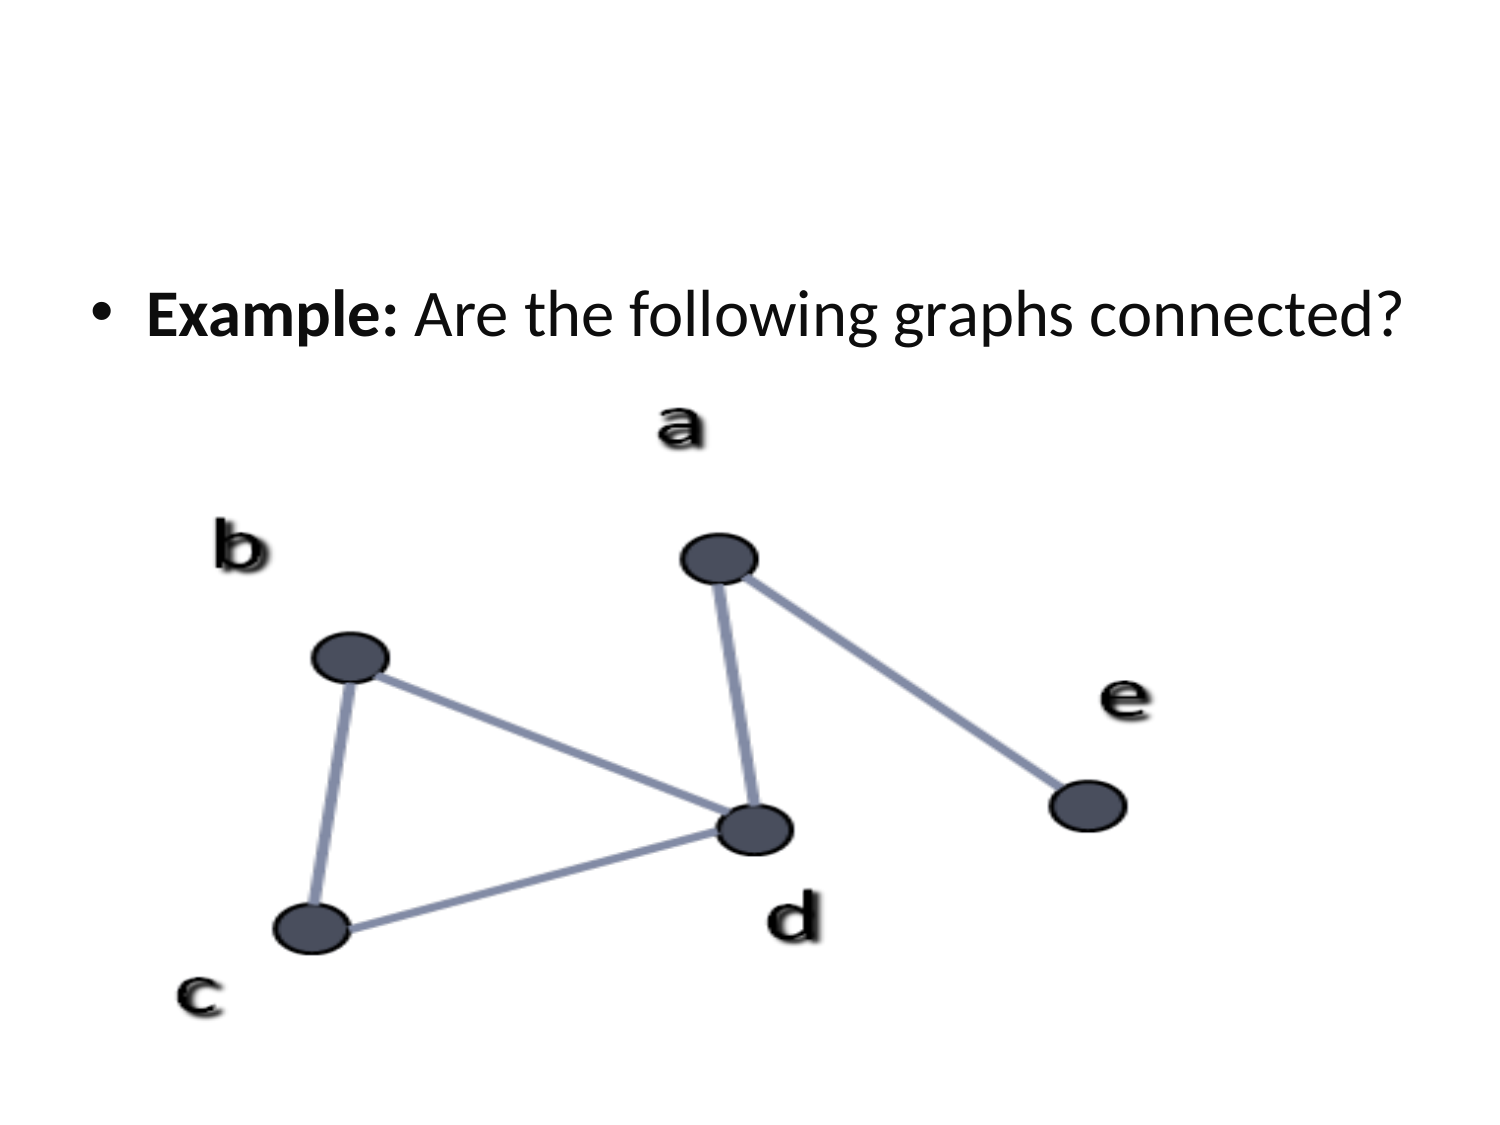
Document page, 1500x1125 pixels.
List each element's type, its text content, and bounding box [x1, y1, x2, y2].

picture [99, 349, 1351, 1101]
list Example: Are the following graphs connected? [75, 262, 1425, 1005]
